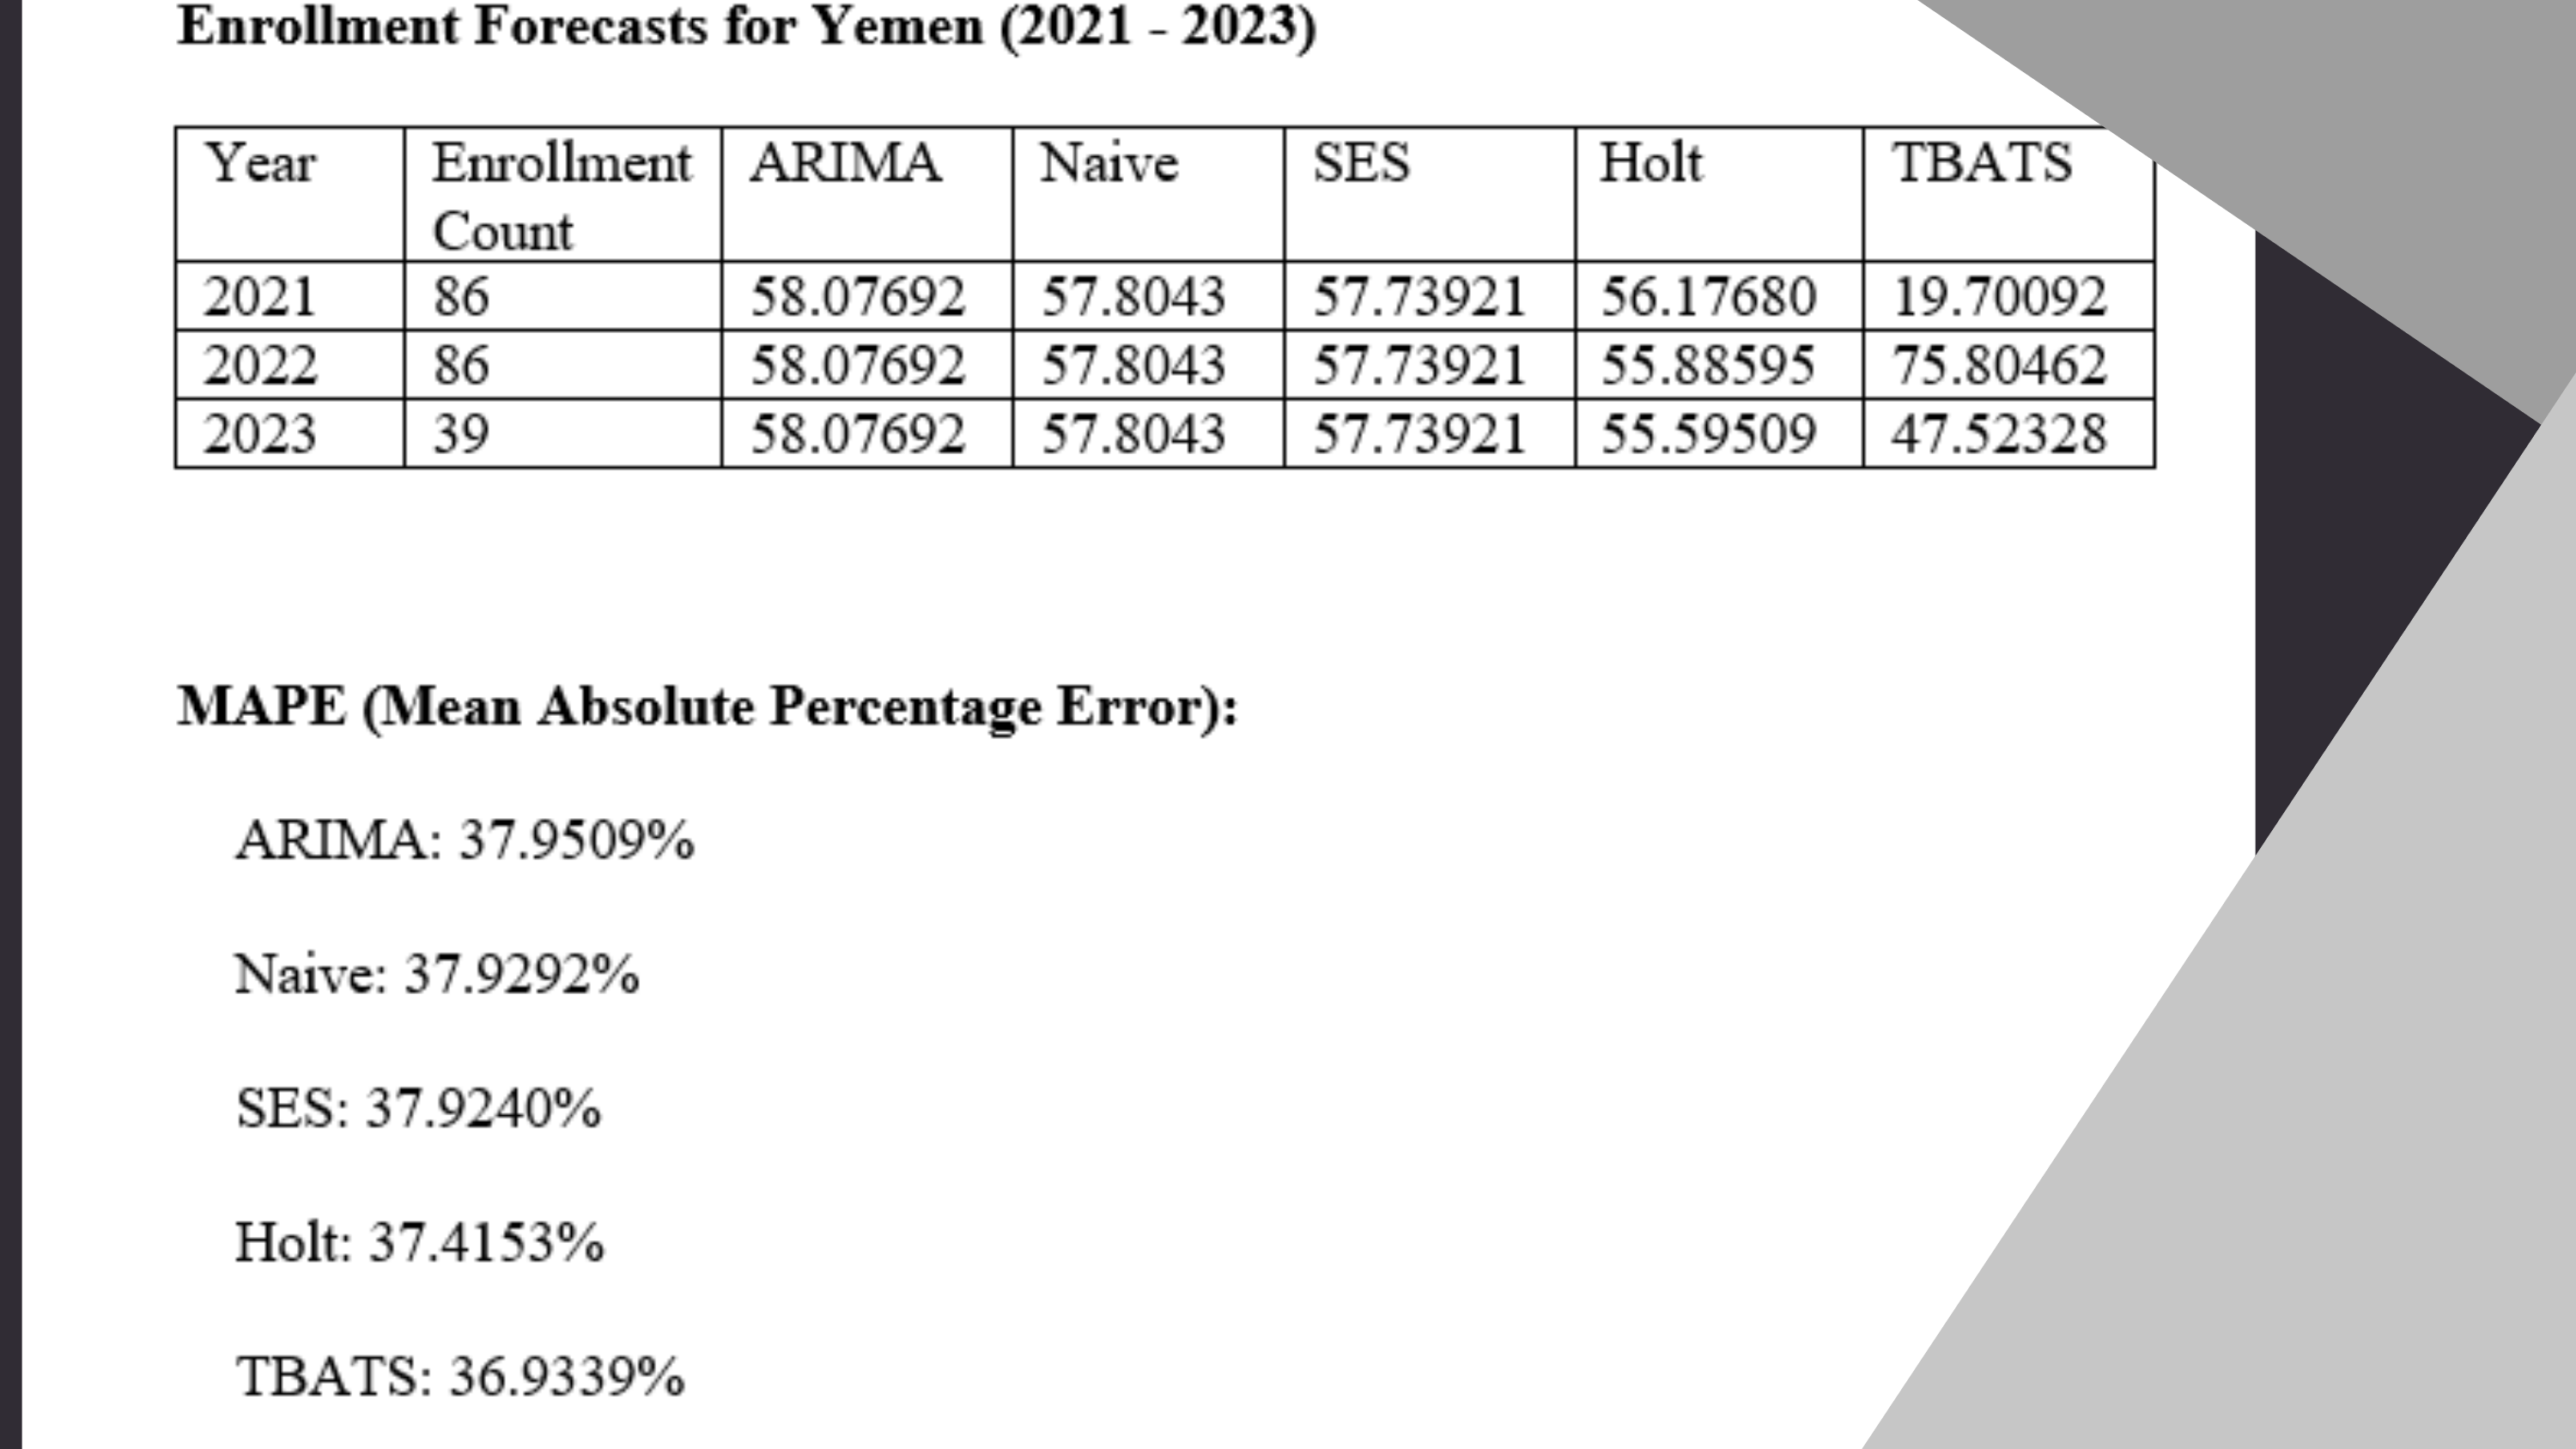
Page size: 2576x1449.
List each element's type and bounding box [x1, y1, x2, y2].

text_box [21, 0, 2256, 1449]
text_box [1917, 0, 2576, 425]
text_box [1862, 372, 2576, 1449]
